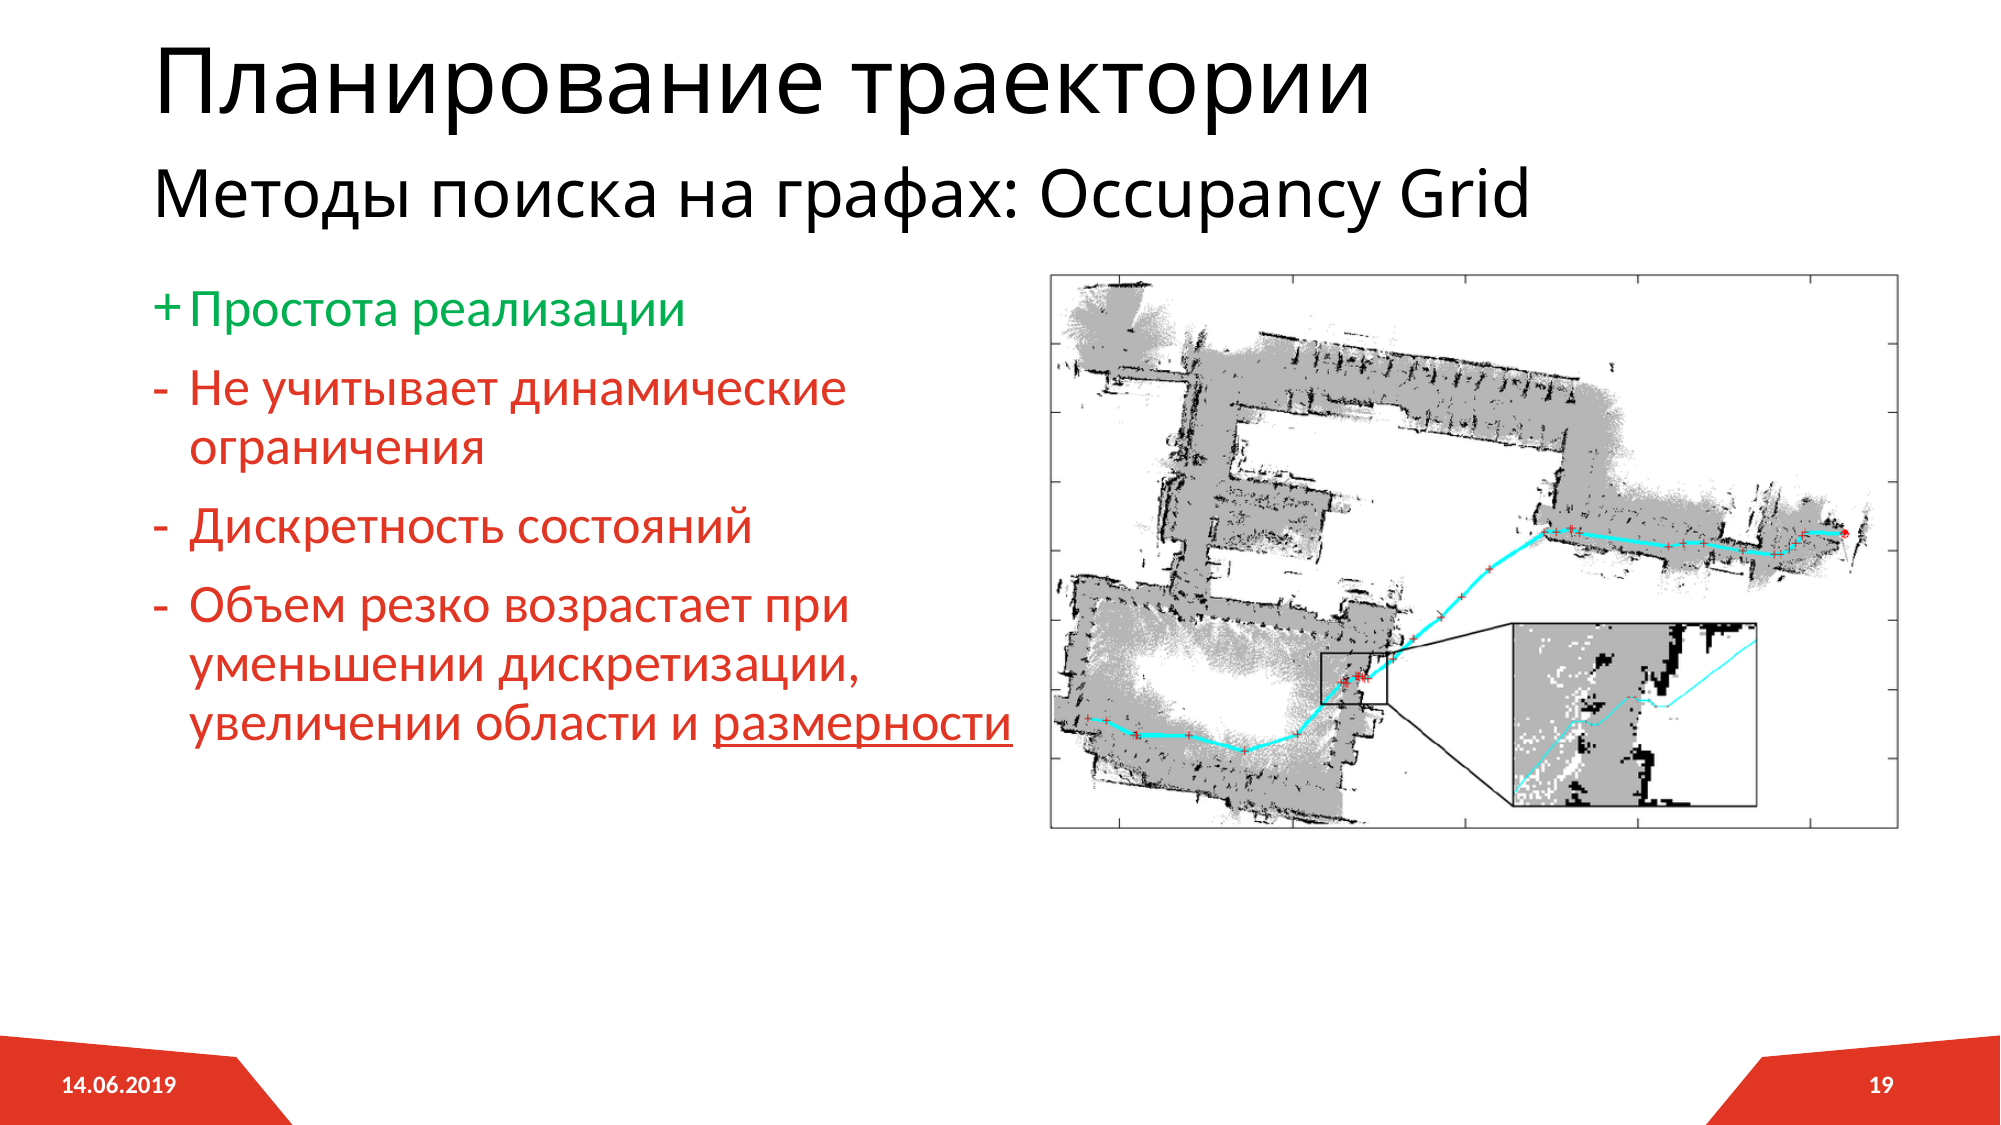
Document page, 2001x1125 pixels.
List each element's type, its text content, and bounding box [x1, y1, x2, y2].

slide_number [0, 1042, 238, 1125]
title Планирование траектории [137, 21, 1863, 148]
list Методы поиска на графах: Occupancy Grid [137, 152, 1863, 245]
slide_number 19 [1762, 1042, 2000, 1125]
picture [1048, 272, 1901, 832]
list Простота реализации Не учитывает динамические ограничения Дискретность состояний Объем резко возрастает при уменьшении дискретизации, увеличении области и размерности [137, 272, 1039, 946]
